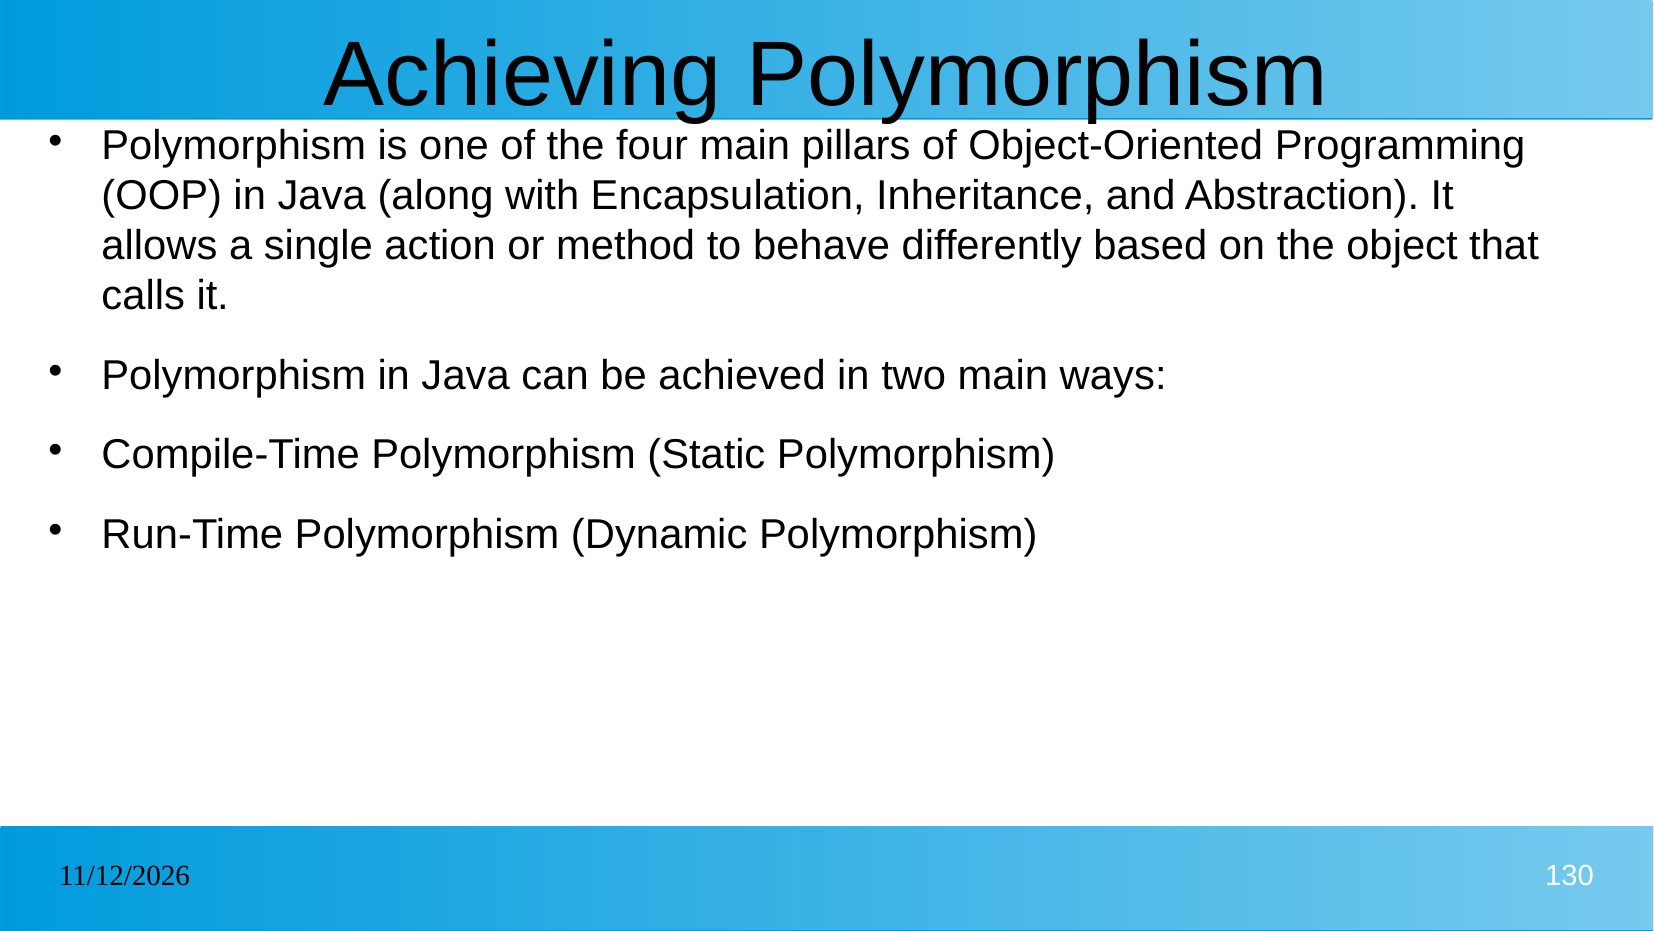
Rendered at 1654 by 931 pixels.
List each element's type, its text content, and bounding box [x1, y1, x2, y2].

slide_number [59, 856, 443, 915]
list Polymorphism is one of the four main pillars of Object-Oriented Programming (OOP) in Java (along with Encapsulation, Inheritance, and Abstraction). It allows a single action or method to behave differently based on the object that calls it. Polymorphism in Java can be achieved in two main ways: Compile-Time Polymorphism (Static Polymorphism) Run-Time Polymorphism (Dynamic Polymorphism) [30, 118, 1566, 841]
title Achieving Polymorphism [59, 29, 1595, 108]
slide_number 130 [1210, 856, 1595, 915]
